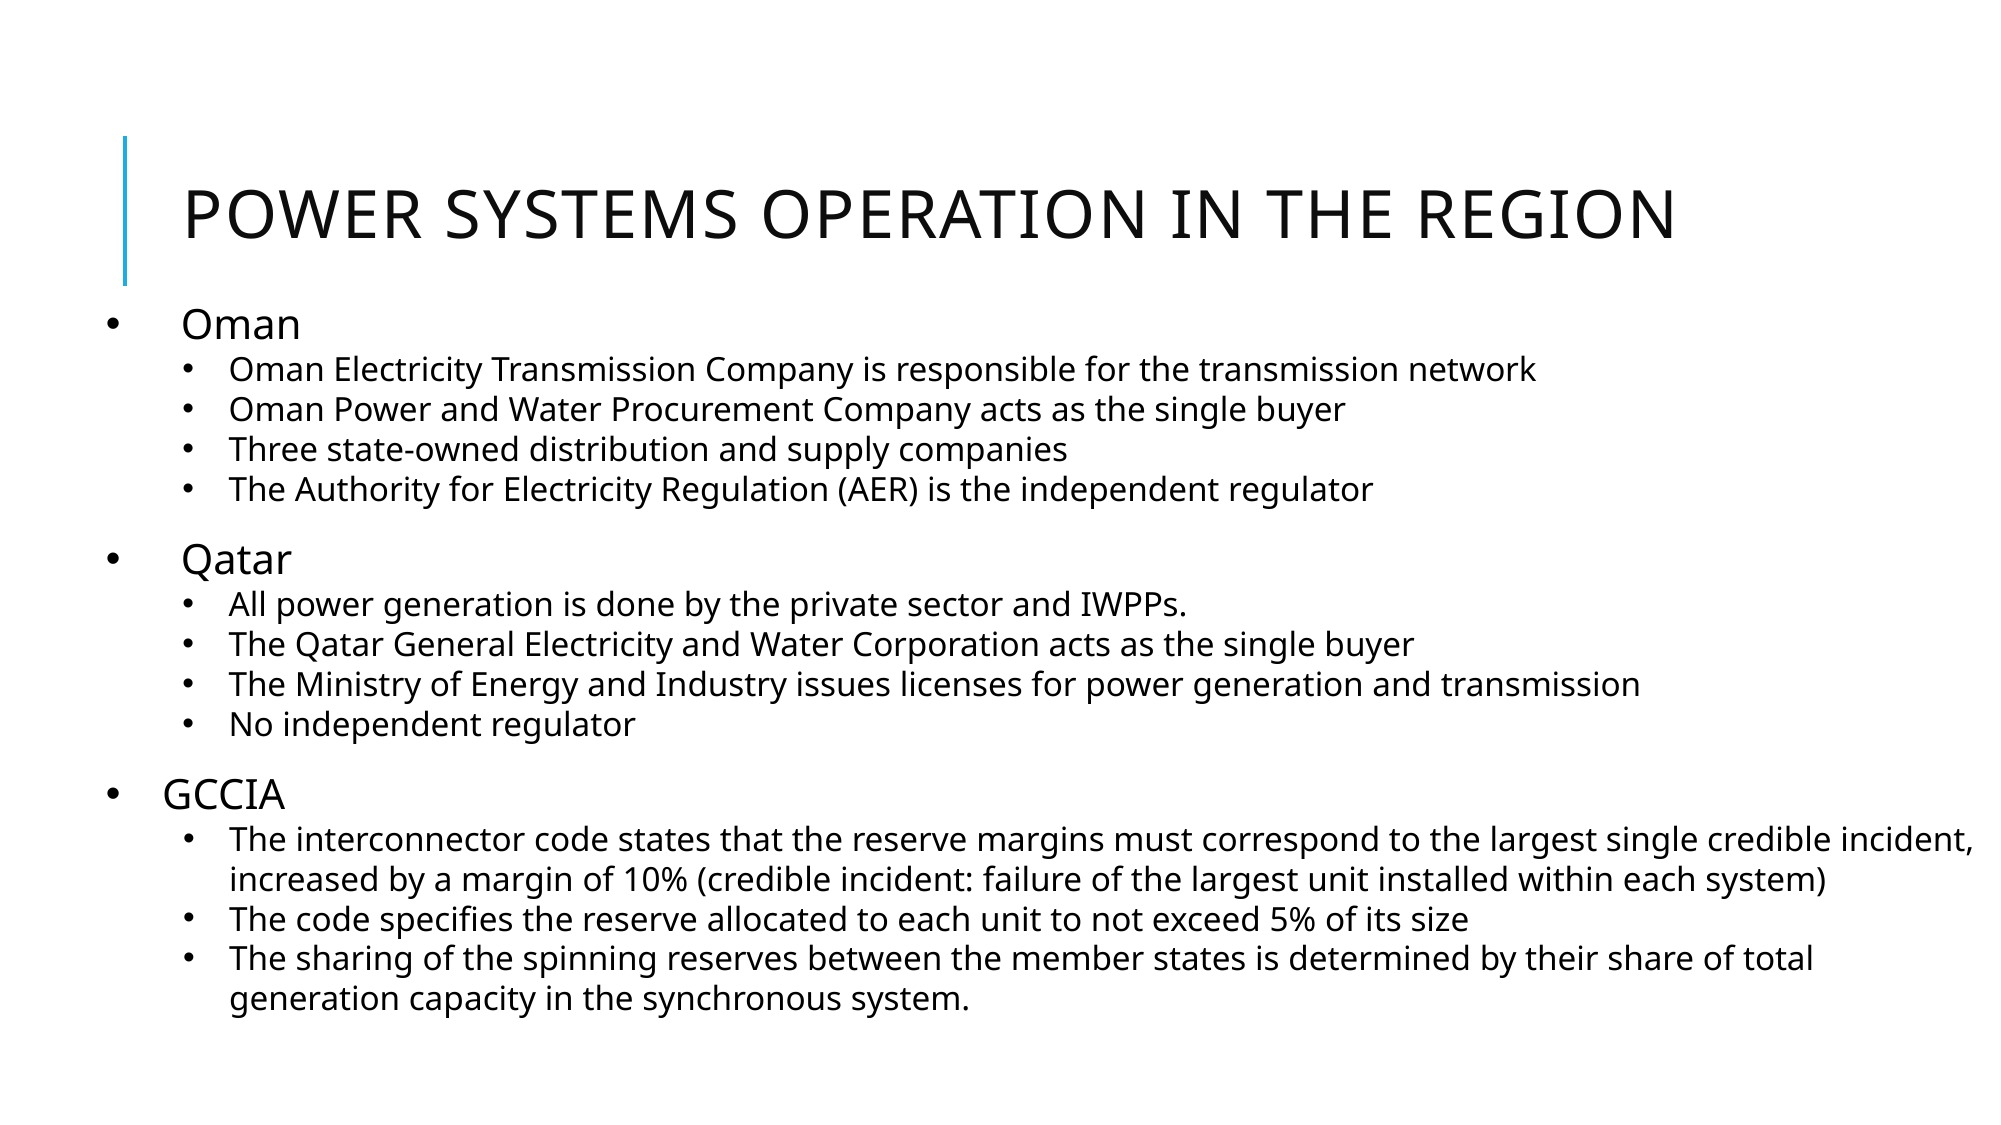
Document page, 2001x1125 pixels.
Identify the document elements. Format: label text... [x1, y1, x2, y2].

title power systems operation in the region [168, 96, 1763, 291]
text_box Oman Oman Electricity Transmission Company is responsible for the transmission network Oman Power and Water Procurement Company acts as the single buyer Three state-owned distribution and supply companies The Authority for Electricity Regulation (AER) is the independent regulator Qatar All power generation is done by the private sector and IWPPs. The Qatar General Electricity and Water Corporation acts as the single buyer The Ministry of Energy and Industry issues licenses for power generation and transmission No independent regulator GCCIA The interconnector code states that the reserve margins must correspond to the largest single credible incident, increased by a margin of 10% (credible incident: failure of the largest unit installed within each system) The code specifies the reserve allocated to each unit to not exceed 5% of its size The sharing of the spinning reserves between the member states is determined by their share of total generation capacity in the synchronous system. [91, 291, 2000, 1085]
